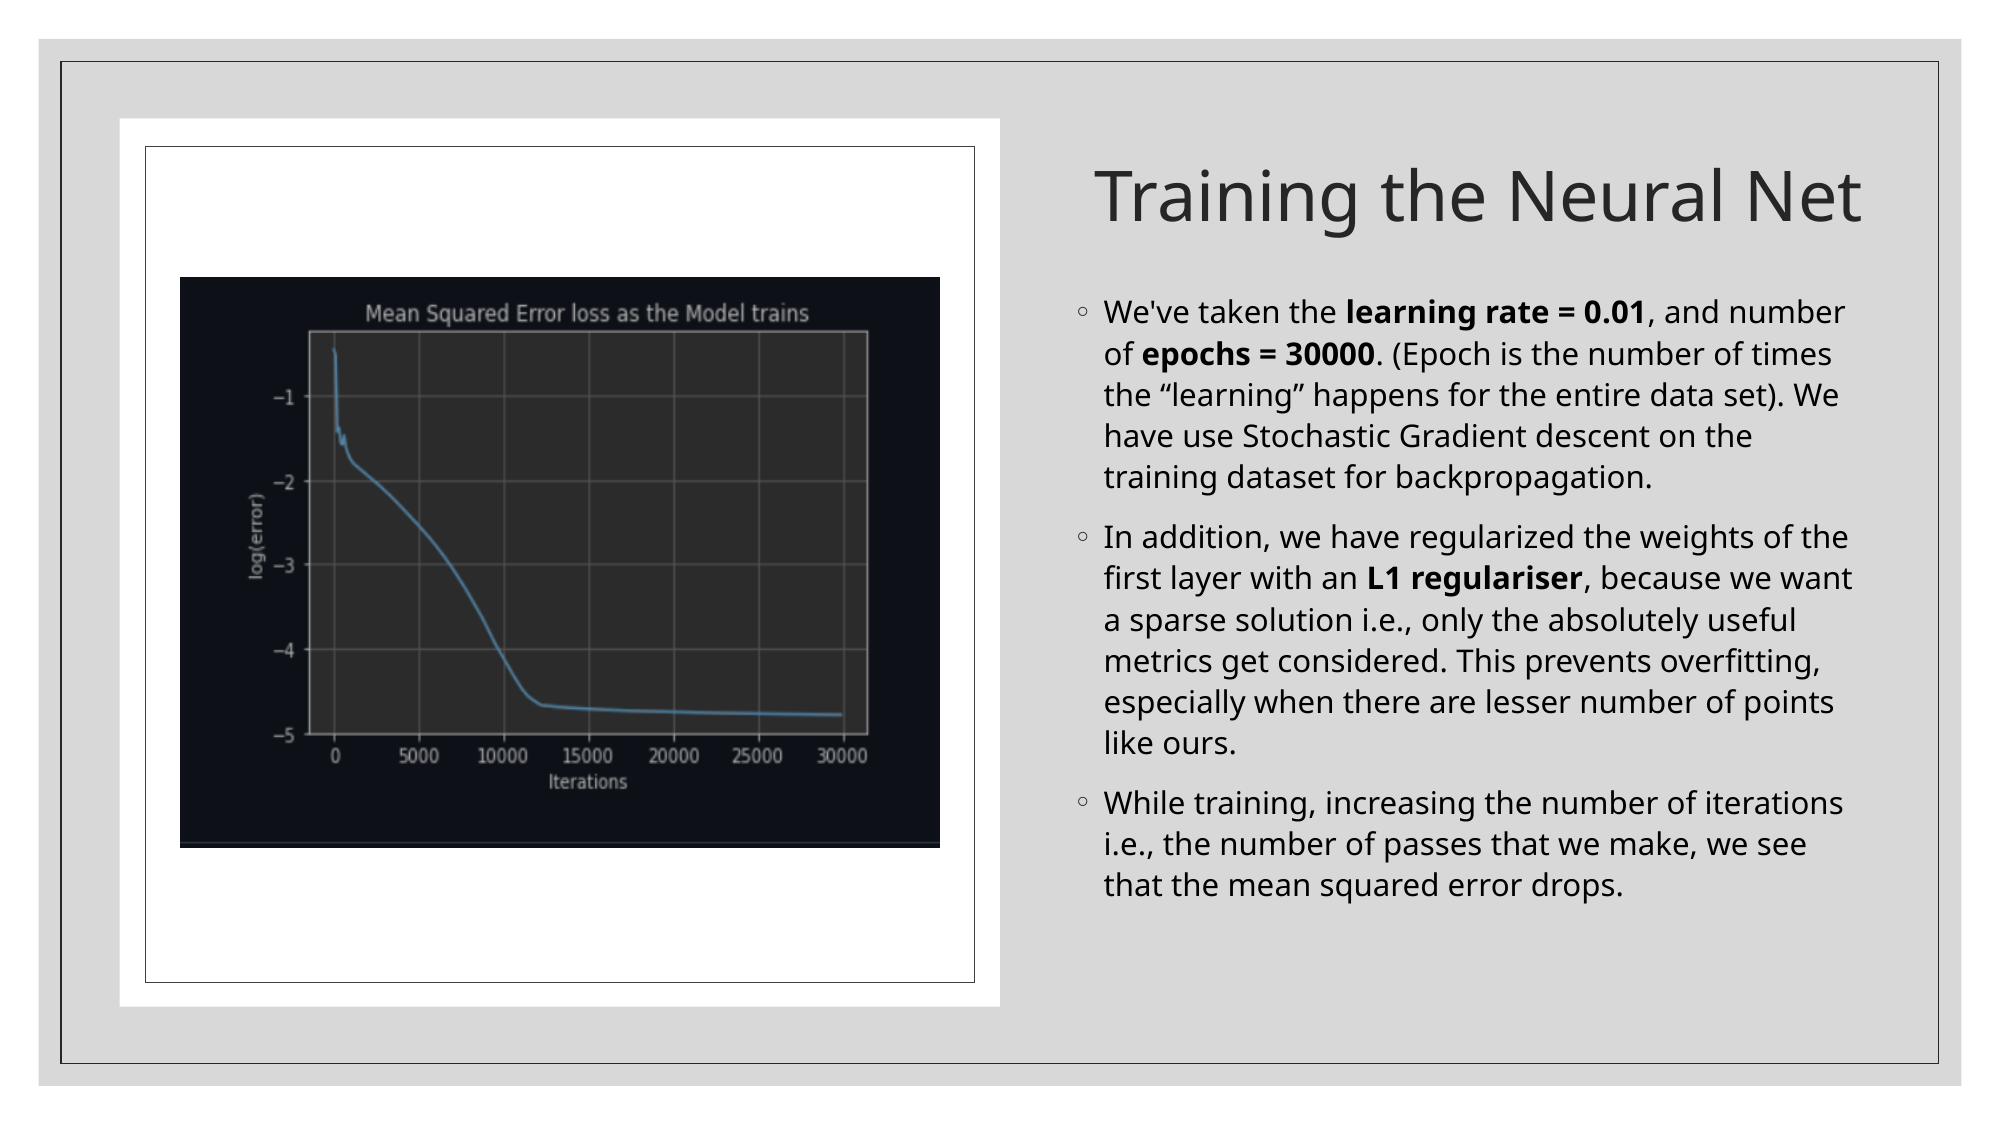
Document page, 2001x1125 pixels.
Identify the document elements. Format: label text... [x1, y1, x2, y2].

picture [180, 277, 940, 848]
text_box [119, 118, 1000, 1007]
list We've taken the learning rate = 0.01, and number of epochs = 30000. (Epoch is the number of times the “learning” happens for the entire data set). We have use Stochastic Gradient descent on the training dataset for backpropagation. In addition, we have regularized the weights of the first layer with an L1 regulariser, because we want a sparse solution i.e., only the absolutely useful metrics get considered. This prevents overfitting, especially when there are lesser number of points like ours. While training, increasing the number of iterations i.e., the number of passes that we make, we see that the mean squared error drops. [1058, 281, 1872, 1019]
title Training the Neural Net [1079, 68, 1893, 253]
text_box [145, 146, 975, 983]
